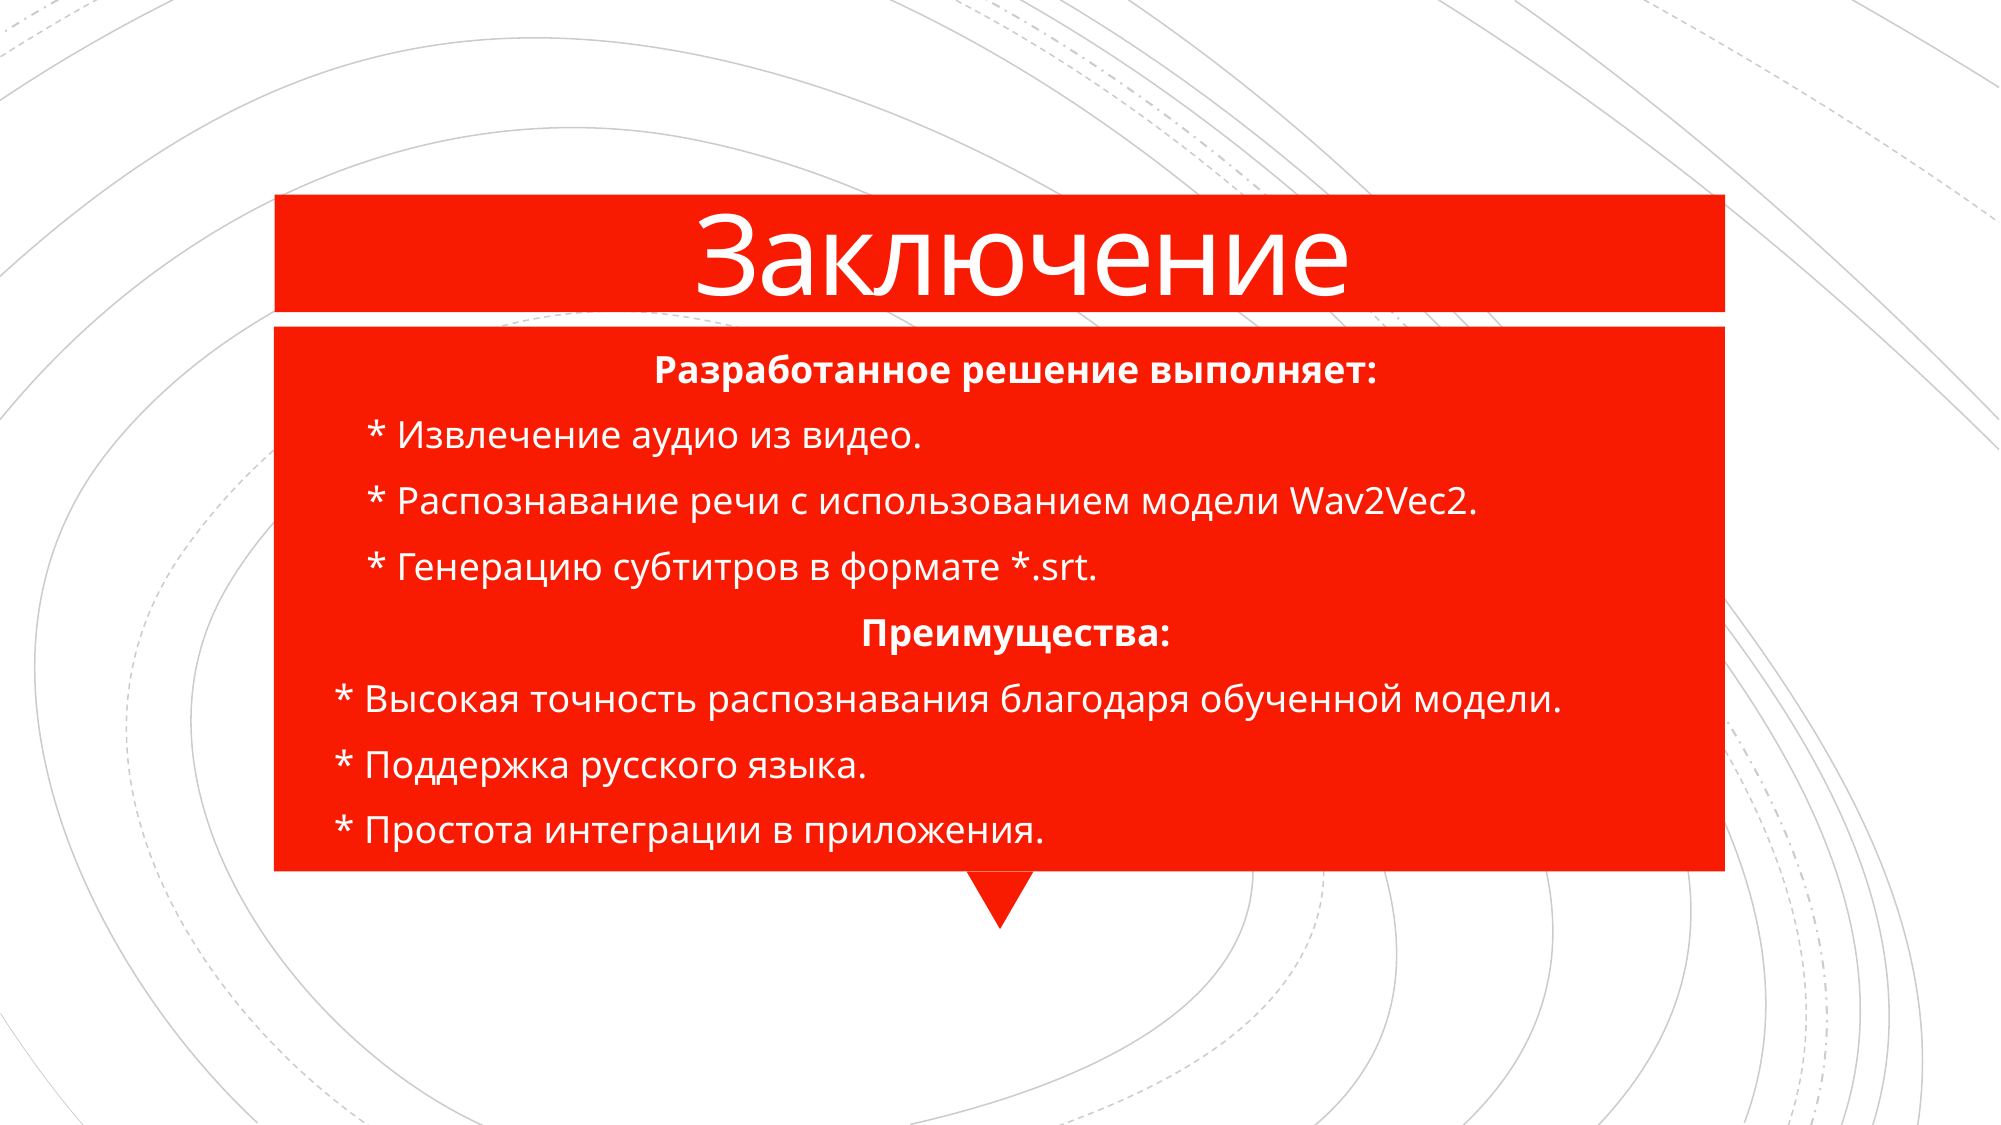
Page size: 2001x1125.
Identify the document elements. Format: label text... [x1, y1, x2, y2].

subtitle Разработанное решение выполняет: * Извлечение аудио из видео. * Распознавание речи с использованием модели Wav2Vec2. * Генерацию субтитров в формате *.srt. Преимущества: * Высокая точность распознавания благодаря обученной модели. * Поддержка русского языка. * Простота интеграции в приложения. [304, 345, 1728, 850]
title Заключение [311, 30, 1736, 318]
